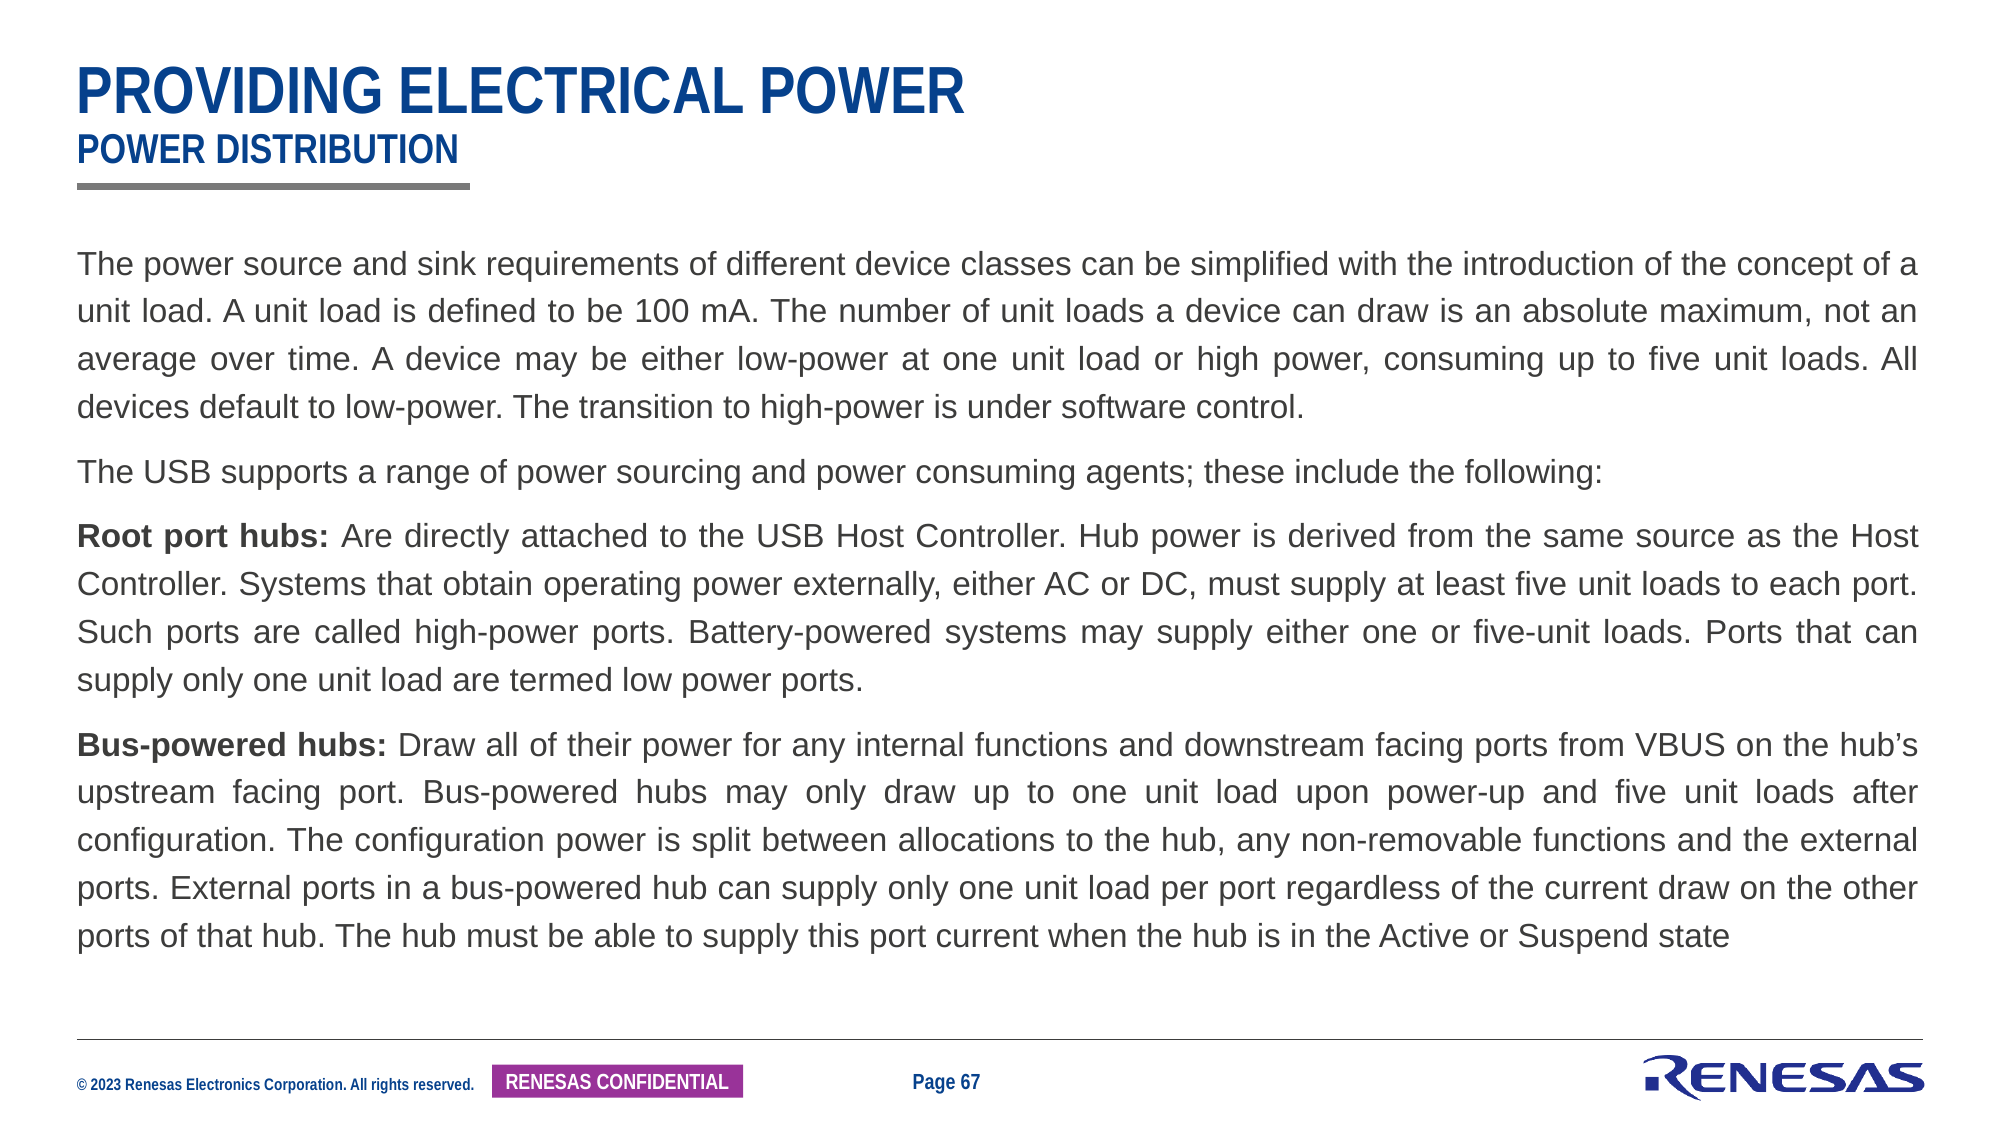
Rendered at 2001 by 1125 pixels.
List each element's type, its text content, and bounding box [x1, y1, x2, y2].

picture [1637, 1049, 1933, 1106]
list The power source and sink requirements of different device classes can be simplified with the introduction of the concept of a unit load. A unit load is defined to be 100 mA. The number of unit loads a device can draw is an absolute maximum, not an average over time. A device may be either low-power at one unit load or high power, consuming up to five unit loads. All devices default to low-power. The transition to high-power is under software control. The USB supports a range of power sourcing and power consuming agents; these include the following: Root port hubs: Are directly attached to the USB Host Controller. Hub power is derived from the same source as the Host Controller. Systems that obtain operating power externally, either AC or DC, must supply at least five unit loads to each port. Such ports are called high-power ports. Battery-powered systems may supply either one or five-unit loads. Ports that can supply only one unit load are termed low power ports. Bus-powered hubs: Draw all of their power for any internal functions and downstream facing ports from VBUS on the hub’s upstream facing port. Bus-powered hubs may only draw up to one unit load upon power-up and five unit loads after configuration. The configuration power is split between allocations to the hub, any non-removable functions and the external ports. External ports in a bus-powered hub can supply only one unit load per port regardless of the current draw on the other ports of that hub. The hub must be able to supply this port current when the hub is in the Active or Suspend state [76, 233, 1922, 959]
title Providing electrical power POWER Distribution [76, 54, 1922, 173]
